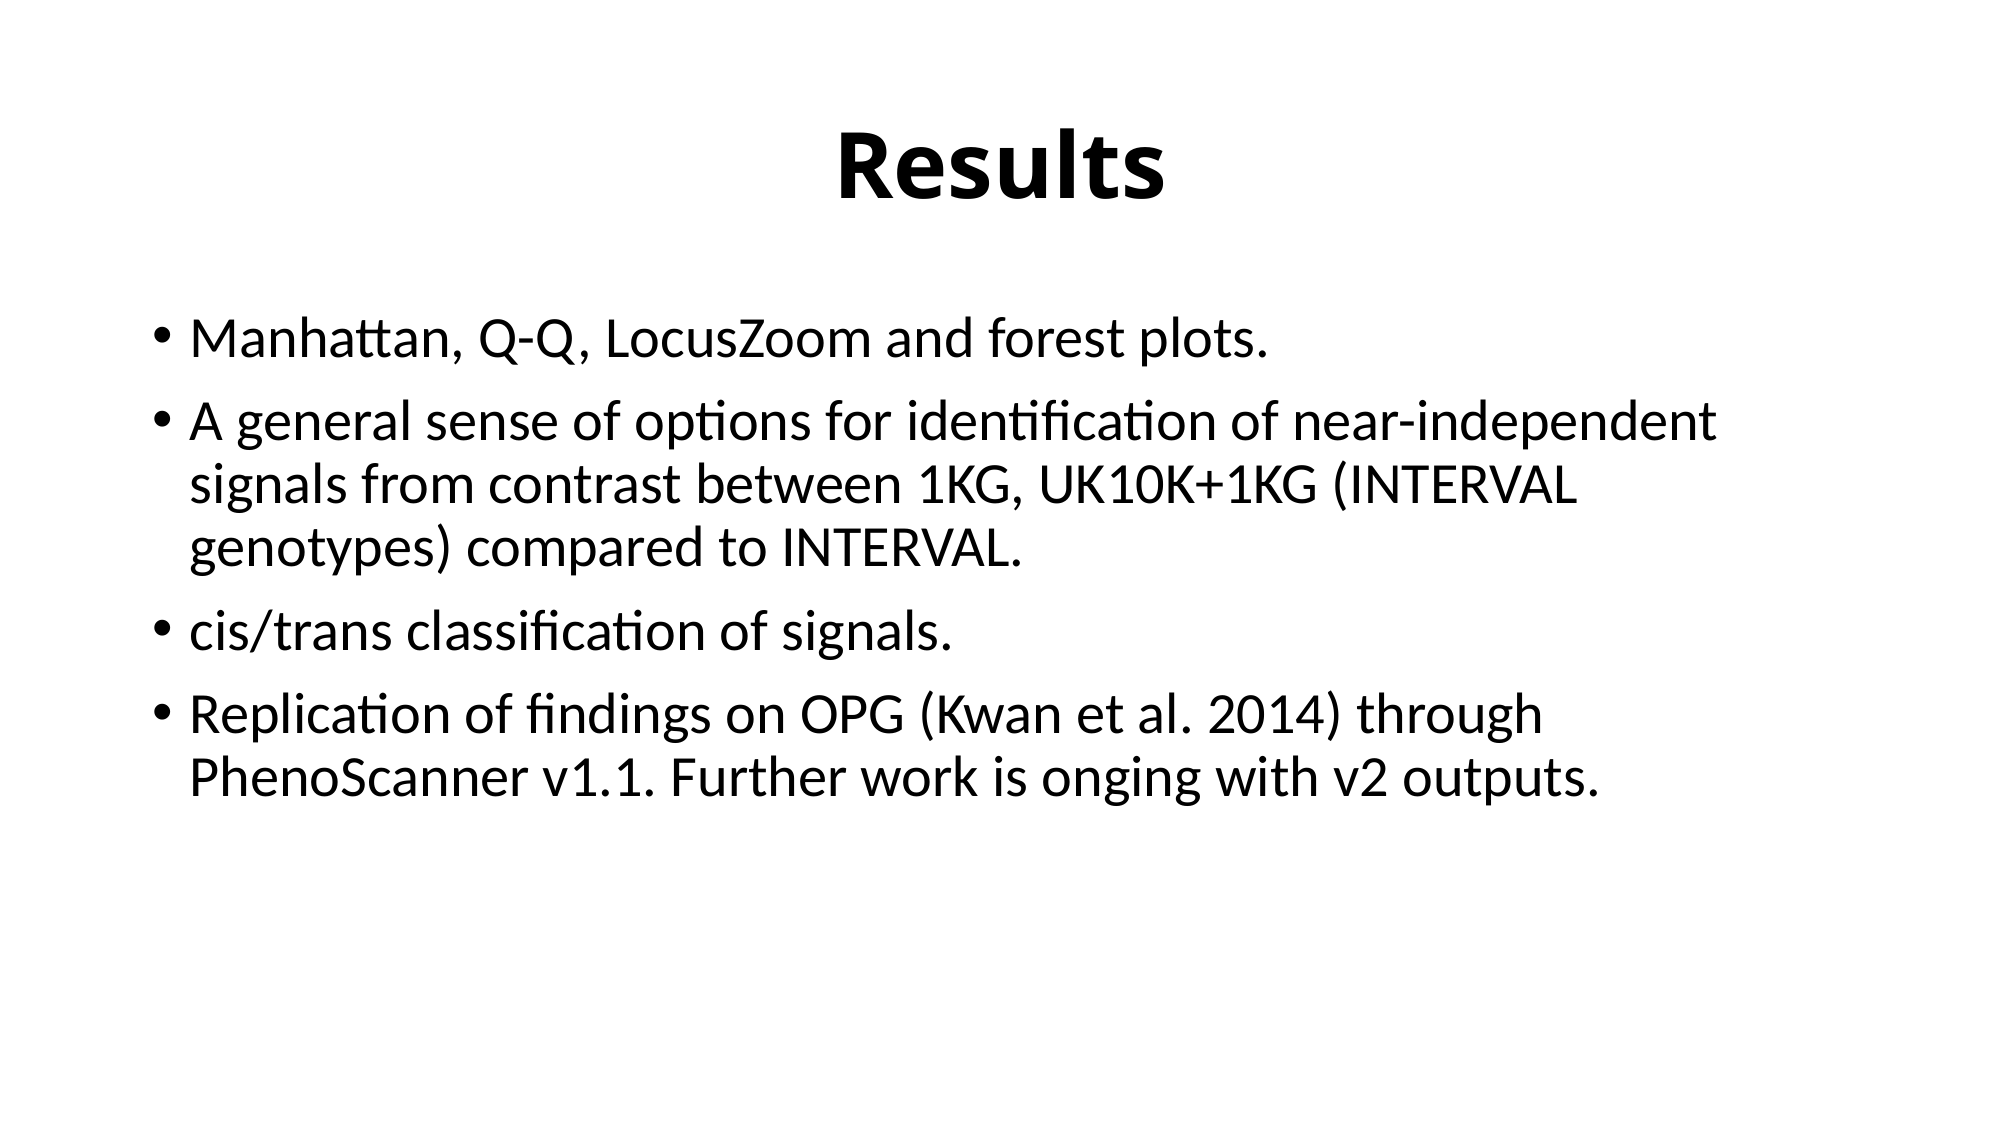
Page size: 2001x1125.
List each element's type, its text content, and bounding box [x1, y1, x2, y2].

title Results [137, 59, 1863, 278]
list Manhattan, Q-Q, LocusZoom and forest plots. A general sense of options for identification of near-independent signals from contrast between 1KG, UK10K+1KG (INTERVAL genotypes) compared to INTERVAL. cis/trans classification of signals. Replication of findings on OPG (Kwan et al. 2014) through PhenoScanner v1.1. Further work is onging with v2 outputs. [137, 299, 1863, 1014]
